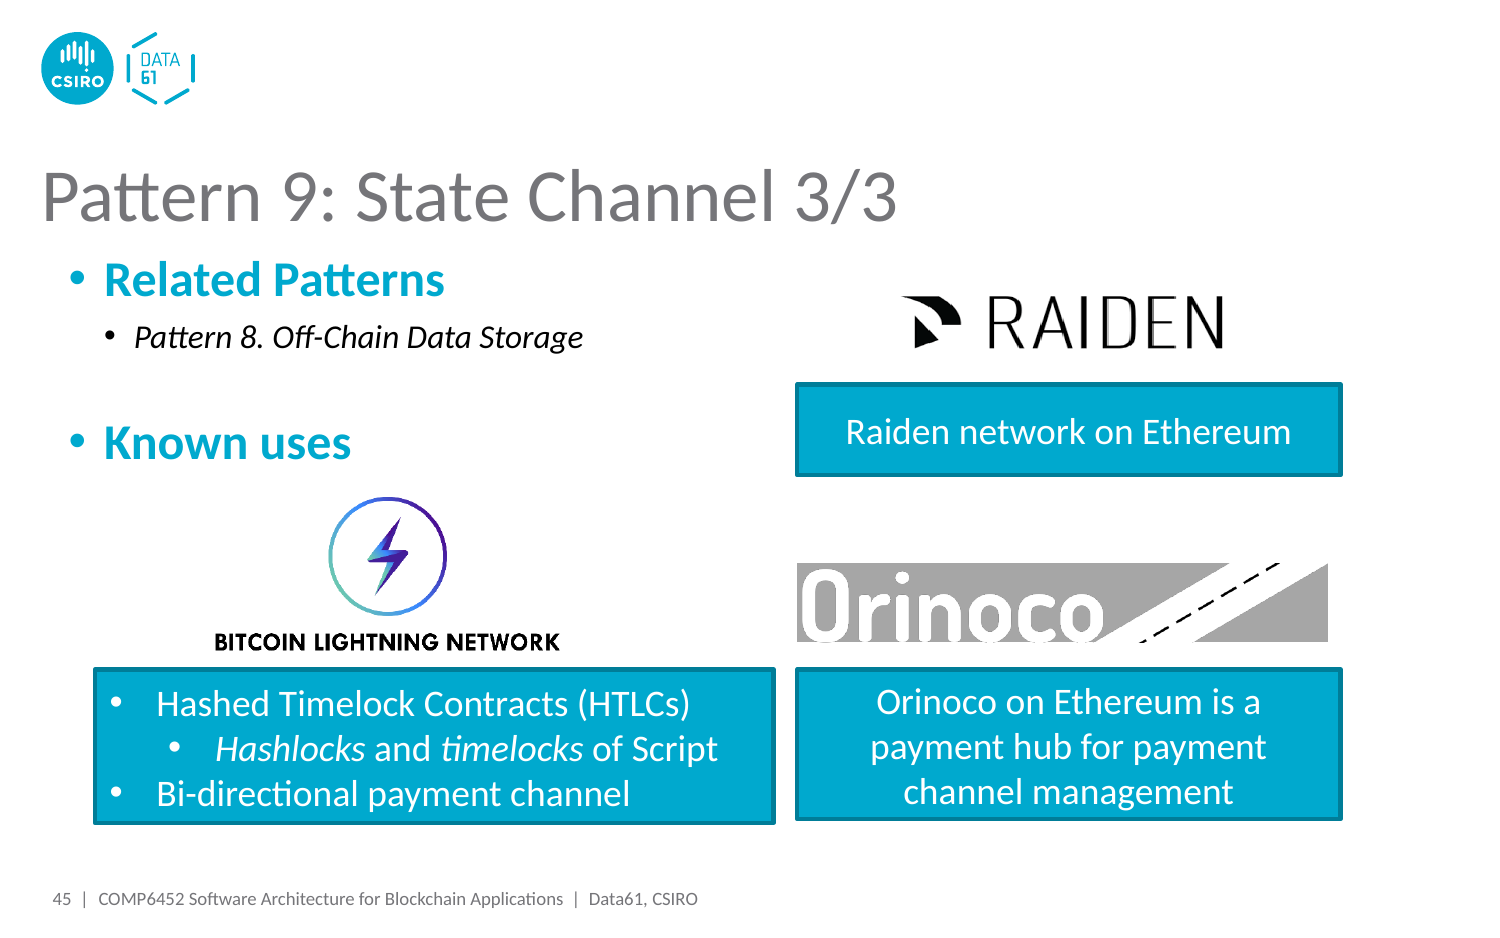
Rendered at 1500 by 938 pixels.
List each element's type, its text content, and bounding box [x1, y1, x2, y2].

text_box Orinoco on Ethereum is a payment hub for payment channel management [795, 667, 1343, 821]
slide_number 45 | [41, 889, 89, 907]
list Related Patterns Pattern 8. Off-Chain Data Storage Known uses [68, 264, 1397, 745]
title Pattern 9: State Channel 3/3 [41, 146, 1459, 264]
footer COMP6452 Software Architecture for Blockchain Applications | Data61, CSIRO [98, 889, 1097, 907]
picture [796, 563, 1328, 643]
text_box Raiden network on Ethereum [795, 382, 1343, 477]
picture [194, 480, 581, 674]
picture [862, 279, 1265, 365]
text_box Hashed Timelock Contracts (HTLCs) Hashlocks and timelocks of Script Bi-directional payment channel [93, 667, 776, 825]
